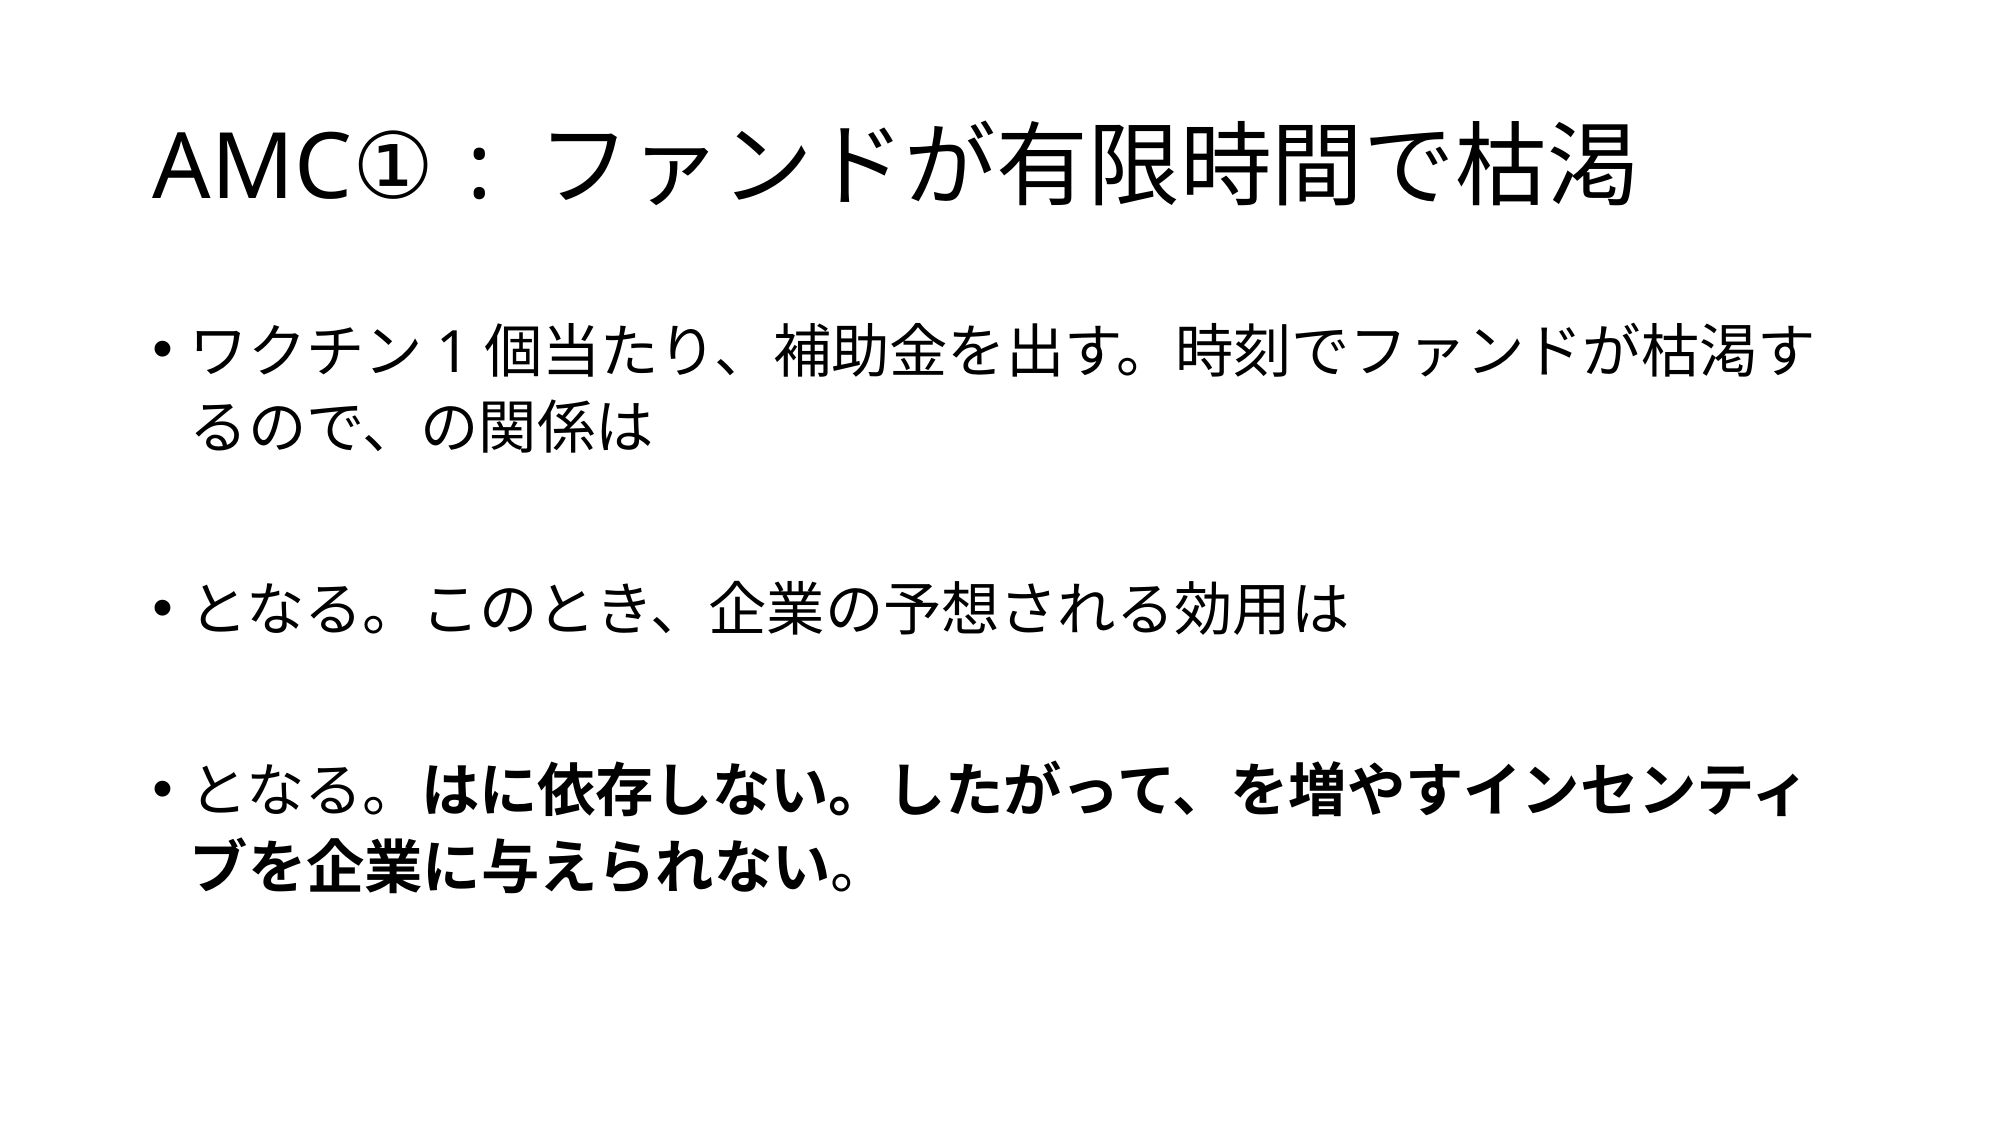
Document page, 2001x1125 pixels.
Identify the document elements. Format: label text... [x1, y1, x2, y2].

title AMC① : ファンドが有限時間で枯渇 [137, 59, 1863, 278]
